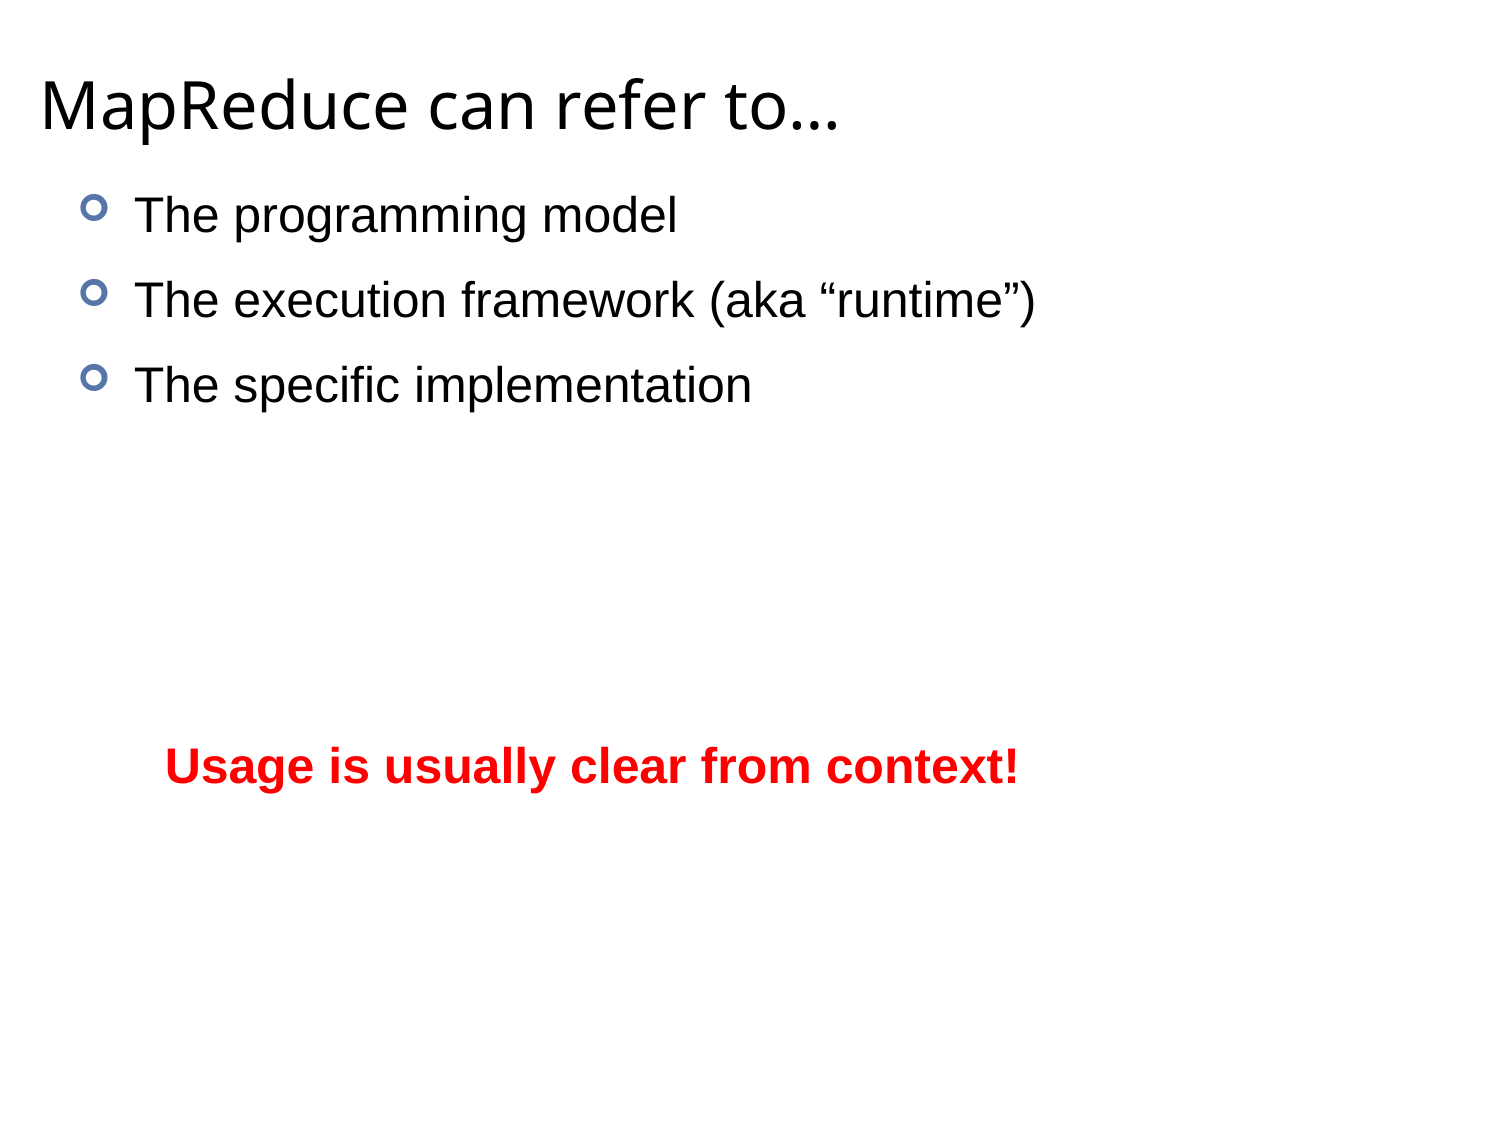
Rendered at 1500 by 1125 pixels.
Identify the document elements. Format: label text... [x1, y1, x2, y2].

list The programming model The execution framework (aka “runtime”) The specific implementation [62, 174, 1451, 1013]
text_box Usage is usually clear from context! [150, 726, 1375, 801]
title MapReduce can refer to… [24, 18, 1451, 188]
